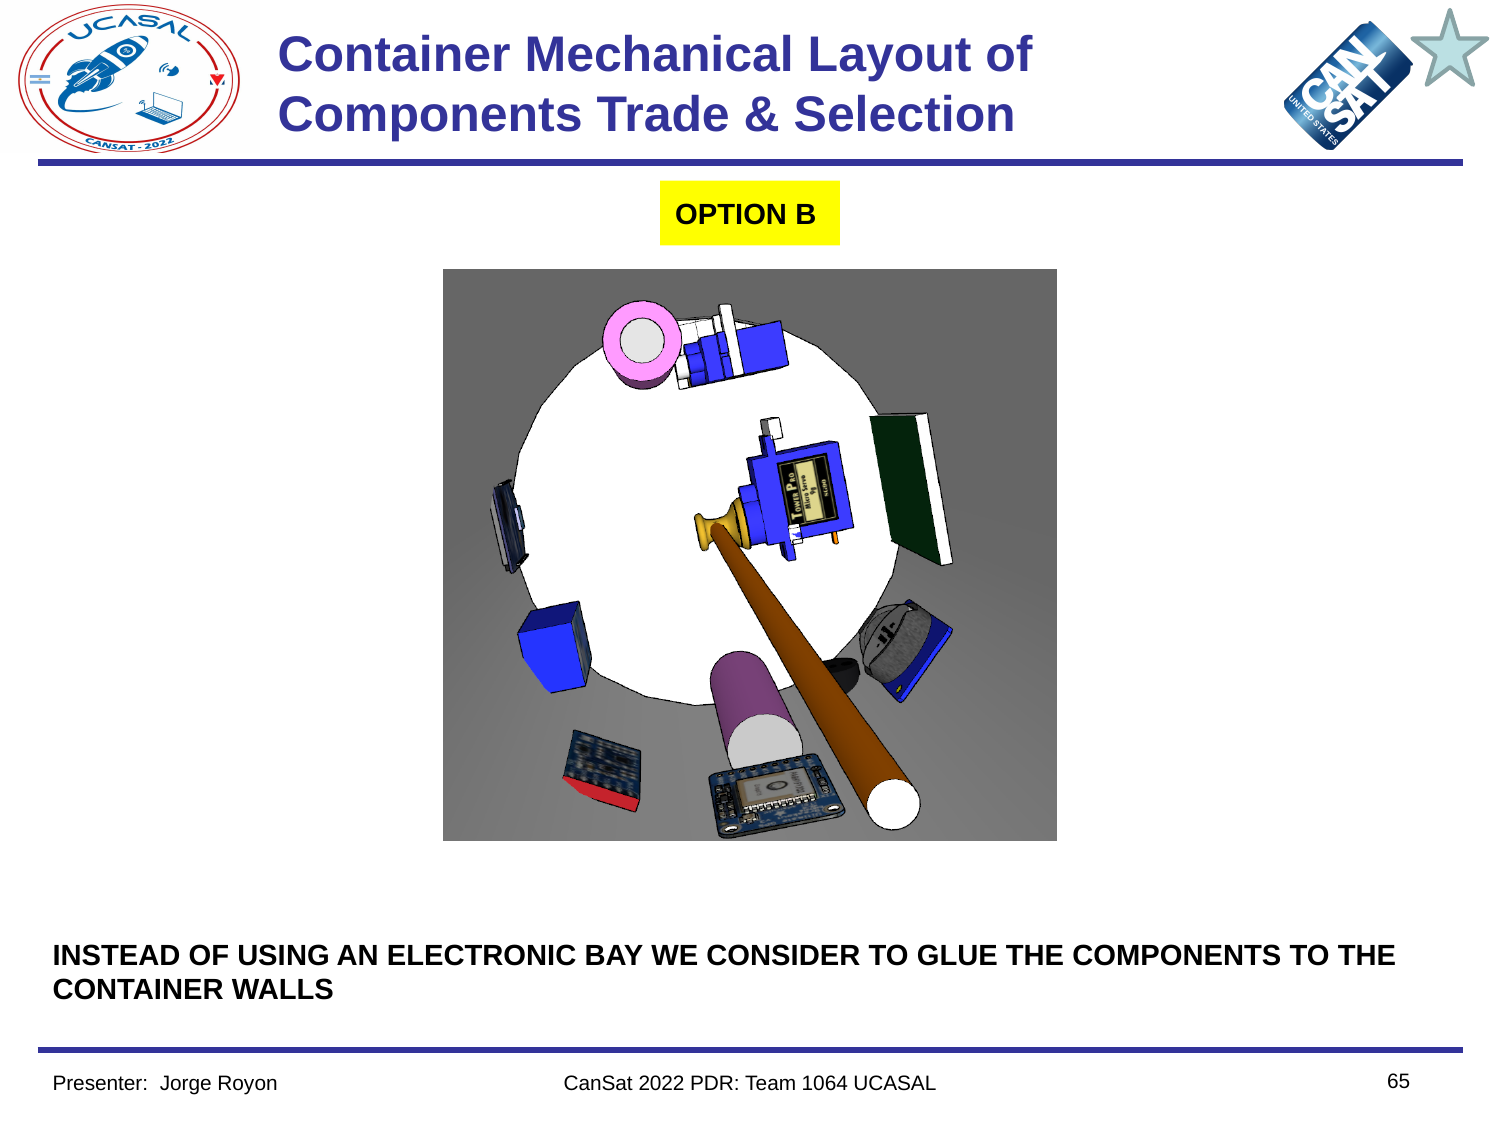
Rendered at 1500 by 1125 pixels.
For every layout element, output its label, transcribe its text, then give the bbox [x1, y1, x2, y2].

text_box Presenter: Jorge Royon [37, 1062, 413, 1103]
footer CanSat 2022 PDR: Team 1064 UCASAL [450, 1062, 1050, 1103]
picture [443, 269, 1057, 842]
picture [1284, 21, 1413, 150]
text_box OPTION B [660, 180, 840, 246]
slide_number ‹#› [1312, 1059, 1425, 1100]
picture [0, 0, 260, 153]
title Container Mechanical Layout of Components Trade & Selection [263, 12, 1238, 150]
text_box [1412, 9, 1488, 85]
text_box INSTEAD OF USING AN ELECTRONIC BAY WE CONSIDER TO GLUE THE COMPONENTS TO THE CONTAINER WALLS [37, 920, 1438, 1021]
